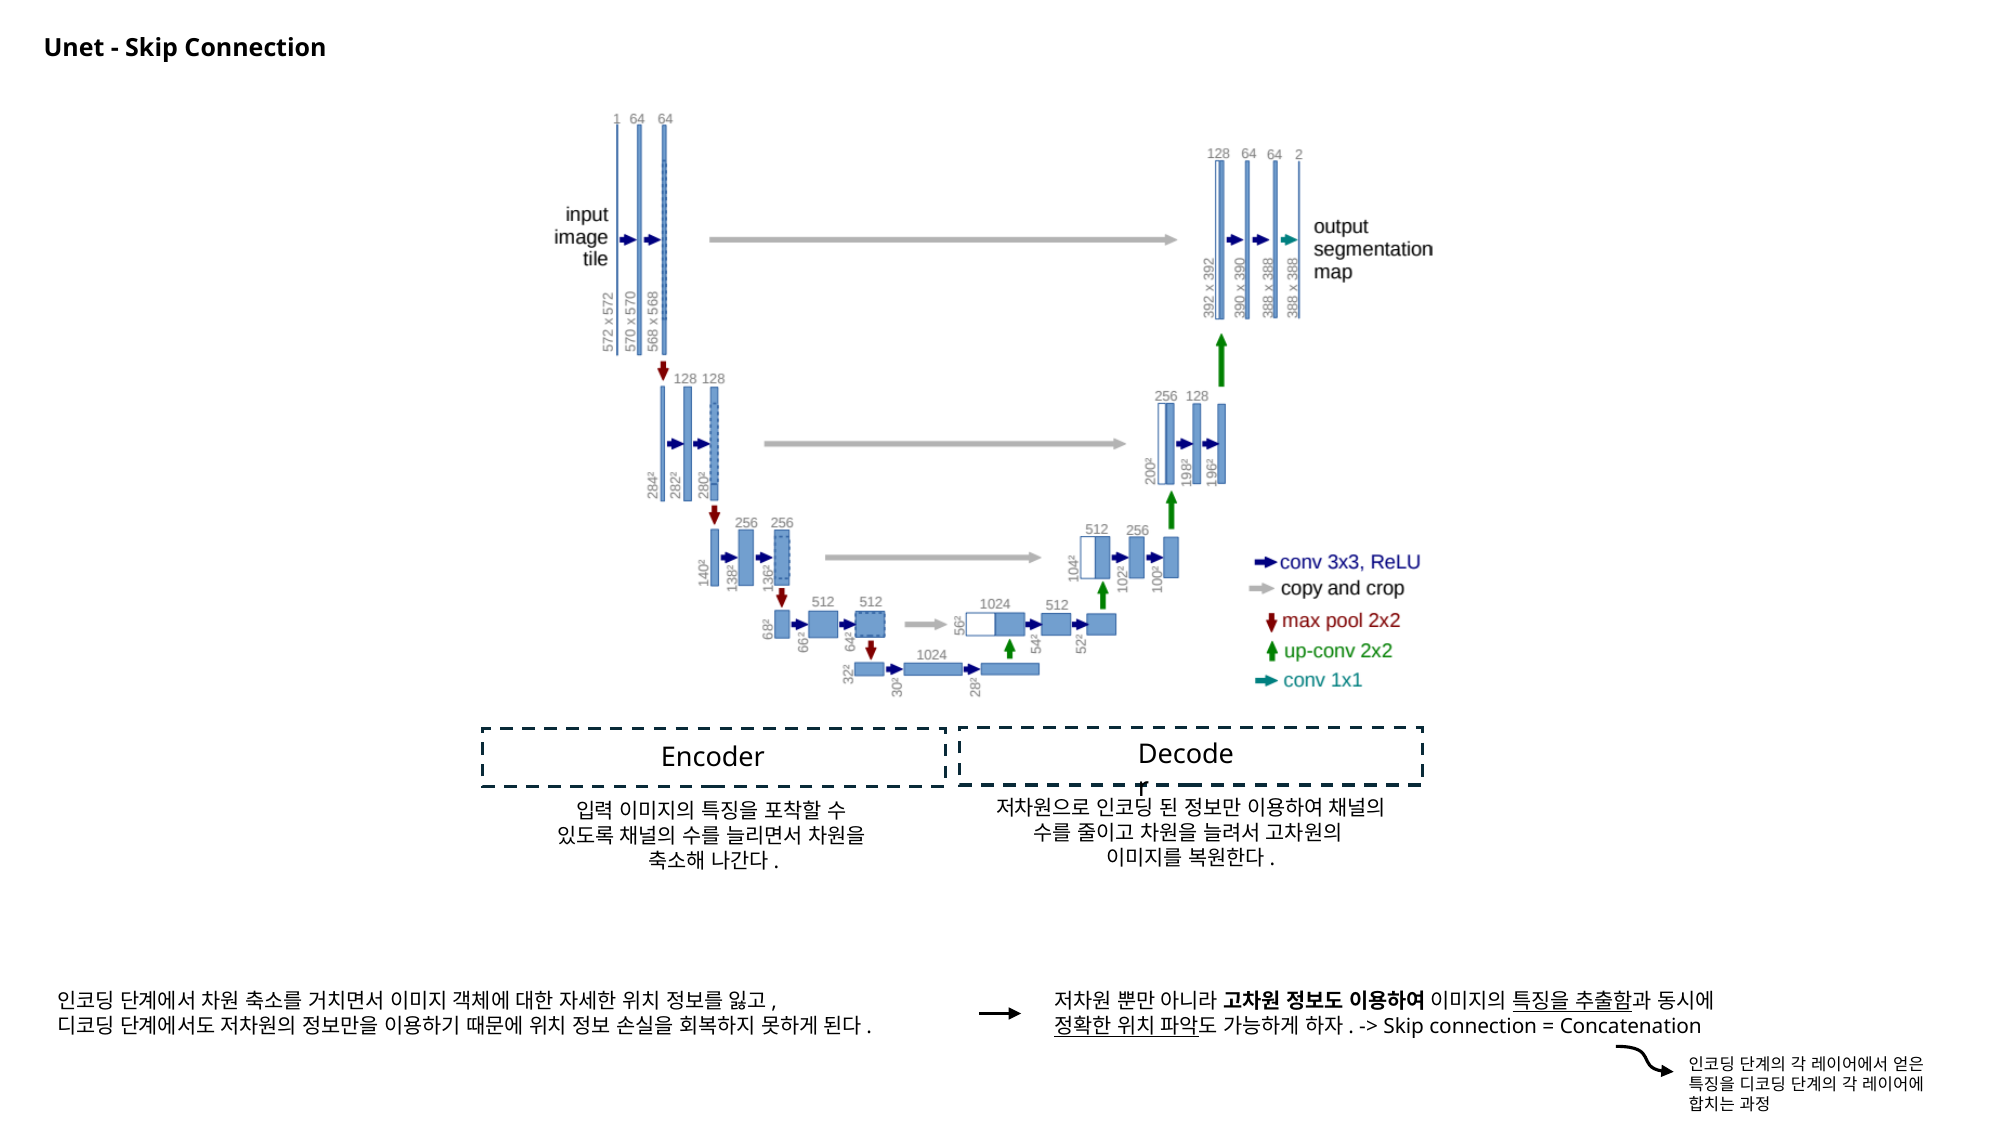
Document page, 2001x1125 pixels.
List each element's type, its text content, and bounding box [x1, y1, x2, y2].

text_box 인코딩 단계의 각 레이어에서 얻은 특징을 디코딩 단계의 각 레이어에 합치는 과정 [1673, 1046, 1977, 1121]
text_box Decoder [1123, 729, 1259, 787]
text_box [1615, 1045, 1675, 1073]
text_box 인코딩 단계에서 차원 축소를 거치면서 이미지 객체에 대한 자세한 위치 정보를 잃고, 디코딩 단계에서도 저차원의 정보만을 이용하기 때문에 위치 정보 손실을 회복하지 못하게 된다. [42, 980, 993, 1046]
text_box Encoder [646, 732, 782, 780]
text_box 입력 이미지의 특징을 포착할 수 있도록 채널의 수를 늘리면서 차원을 축소해 나간다. [482, 789, 946, 880]
picture [533, 91, 1451, 706]
text_box 저차원으로 인코딩 된 정보만 이용하여 채널의 수를 줄이고 차원을 늘려서 고차원의 이미지를 복원한다. [959, 787, 1423, 878]
text_box [481, 727, 947, 788]
text_box Unet - Skip Connection [28, 23, 356, 69]
text_box [958, 726, 1424, 787]
text_box 저차원 뿐만 아니라 고차원 정보도 이용하여 이미지의 특징을 추출함과 동시에 정확한 위치 파악도 가능하게 하자. -> Skip connection = Concatenation [1039, 980, 1990, 1046]
